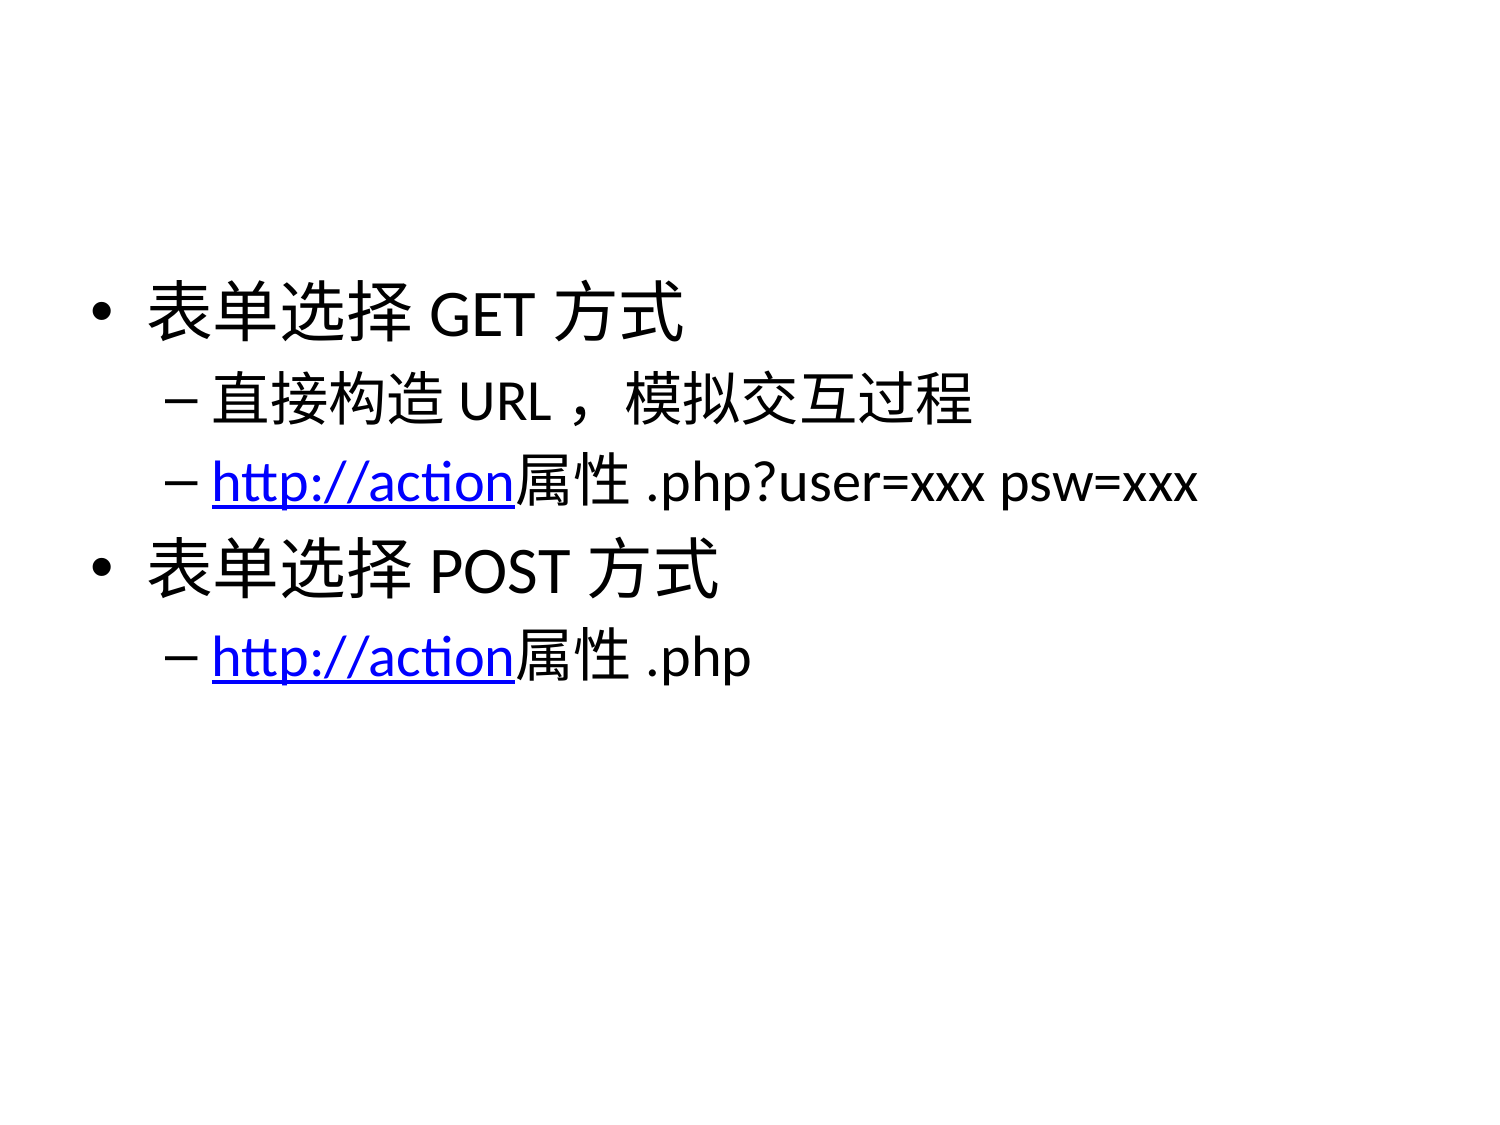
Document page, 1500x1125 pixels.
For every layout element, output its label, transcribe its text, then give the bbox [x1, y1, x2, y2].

list 表单选择GET方式 直接构造URL，模拟交互过程 http://action属性.php?user=xxx psw=xxx 表单选择POST方式 http://action属性.php [75, 262, 1425, 1005]
